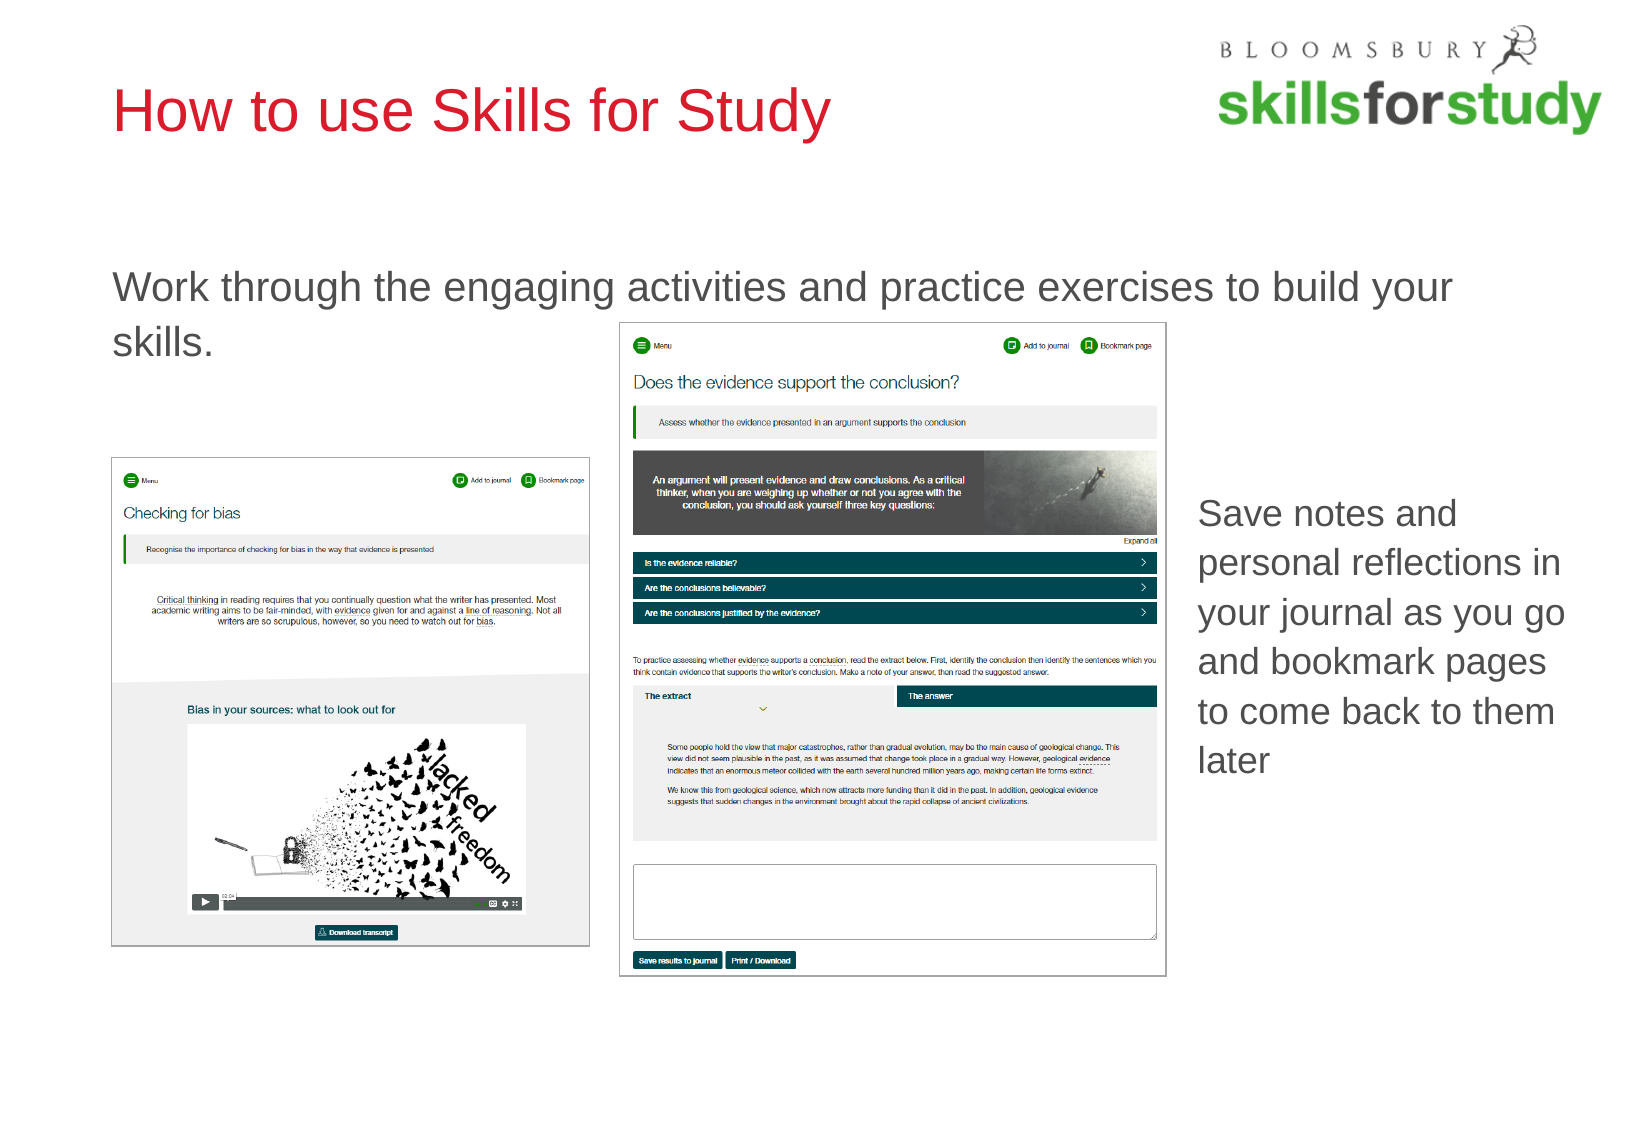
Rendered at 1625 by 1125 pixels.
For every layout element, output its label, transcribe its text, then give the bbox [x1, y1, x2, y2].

picture [619, 322, 1166, 976]
picture [111, 457, 589, 946]
picture [1218, 25, 1602, 135]
list Save notes and personal reflections in your journal as you go and bookmark pages to come back to them later [1197, 484, 1586, 783]
list Work through the engaging activities and practice exercises to build your skills. [112, 254, 1512, 369]
title How to use Skills for Study [112, 70, 1512, 156]
